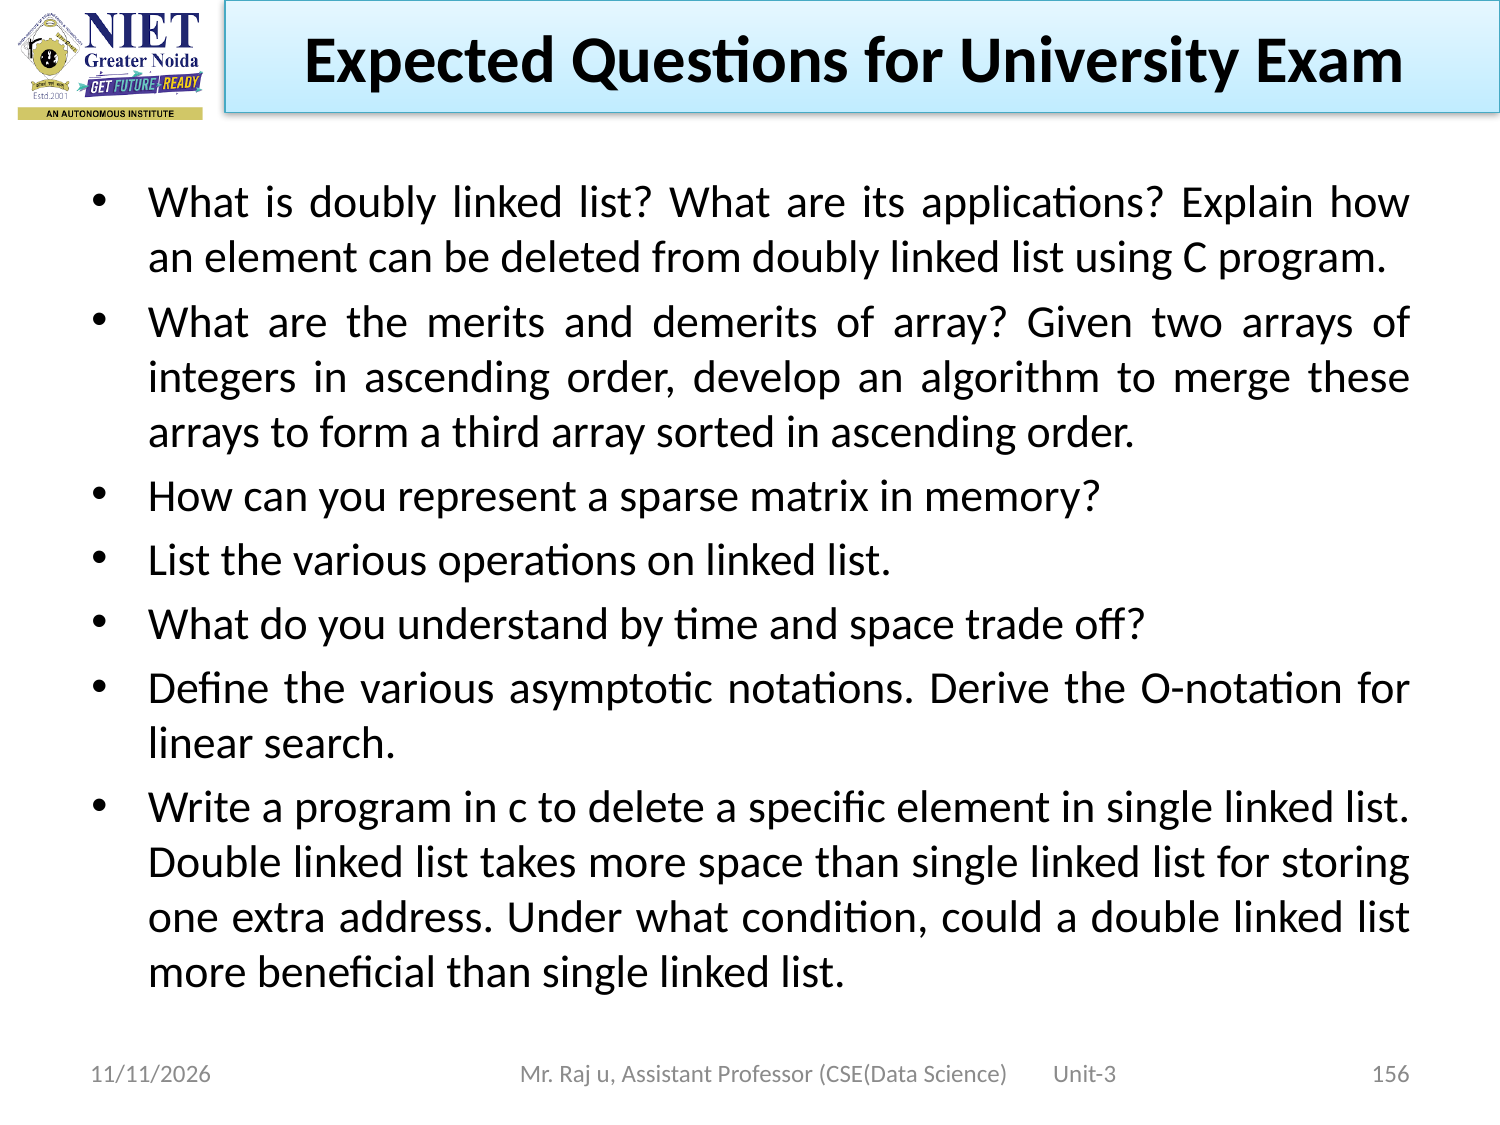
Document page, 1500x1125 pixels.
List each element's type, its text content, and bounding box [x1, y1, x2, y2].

slide_number 156 [1074, 1042, 1425, 1103]
footer Mr. Raj u, Assistant Professor (CSE(Data Science) Unit-3 [362, 1042, 1074, 1103]
text_box Expected Questions for University Exam [224, 0, 1500, 113]
picture [17, 13, 204, 120]
list What is doubly linked list? What are its applications? Explain how an element can be deleted from doubly linked list using C program. What are the merits and demerits of array? Given two arrays of integers in ascending order, develop an algorithm to merge these arrays to form a third array sorted in ascending order. How can you represent a sparse matrix in memory? List the various operations on linked list. What do you understand by time and space trade off? Define the various asymptotic notations. Derive the O-notation for linear search. Write a program in c to delete a specific element in single linked list. Double linked list takes more space than single linked list for storing one extra address. Under what condition, could a double linked list more beneficial than single linked list. [76, 164, 1427, 1022]
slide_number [75, 1042, 362, 1103]
